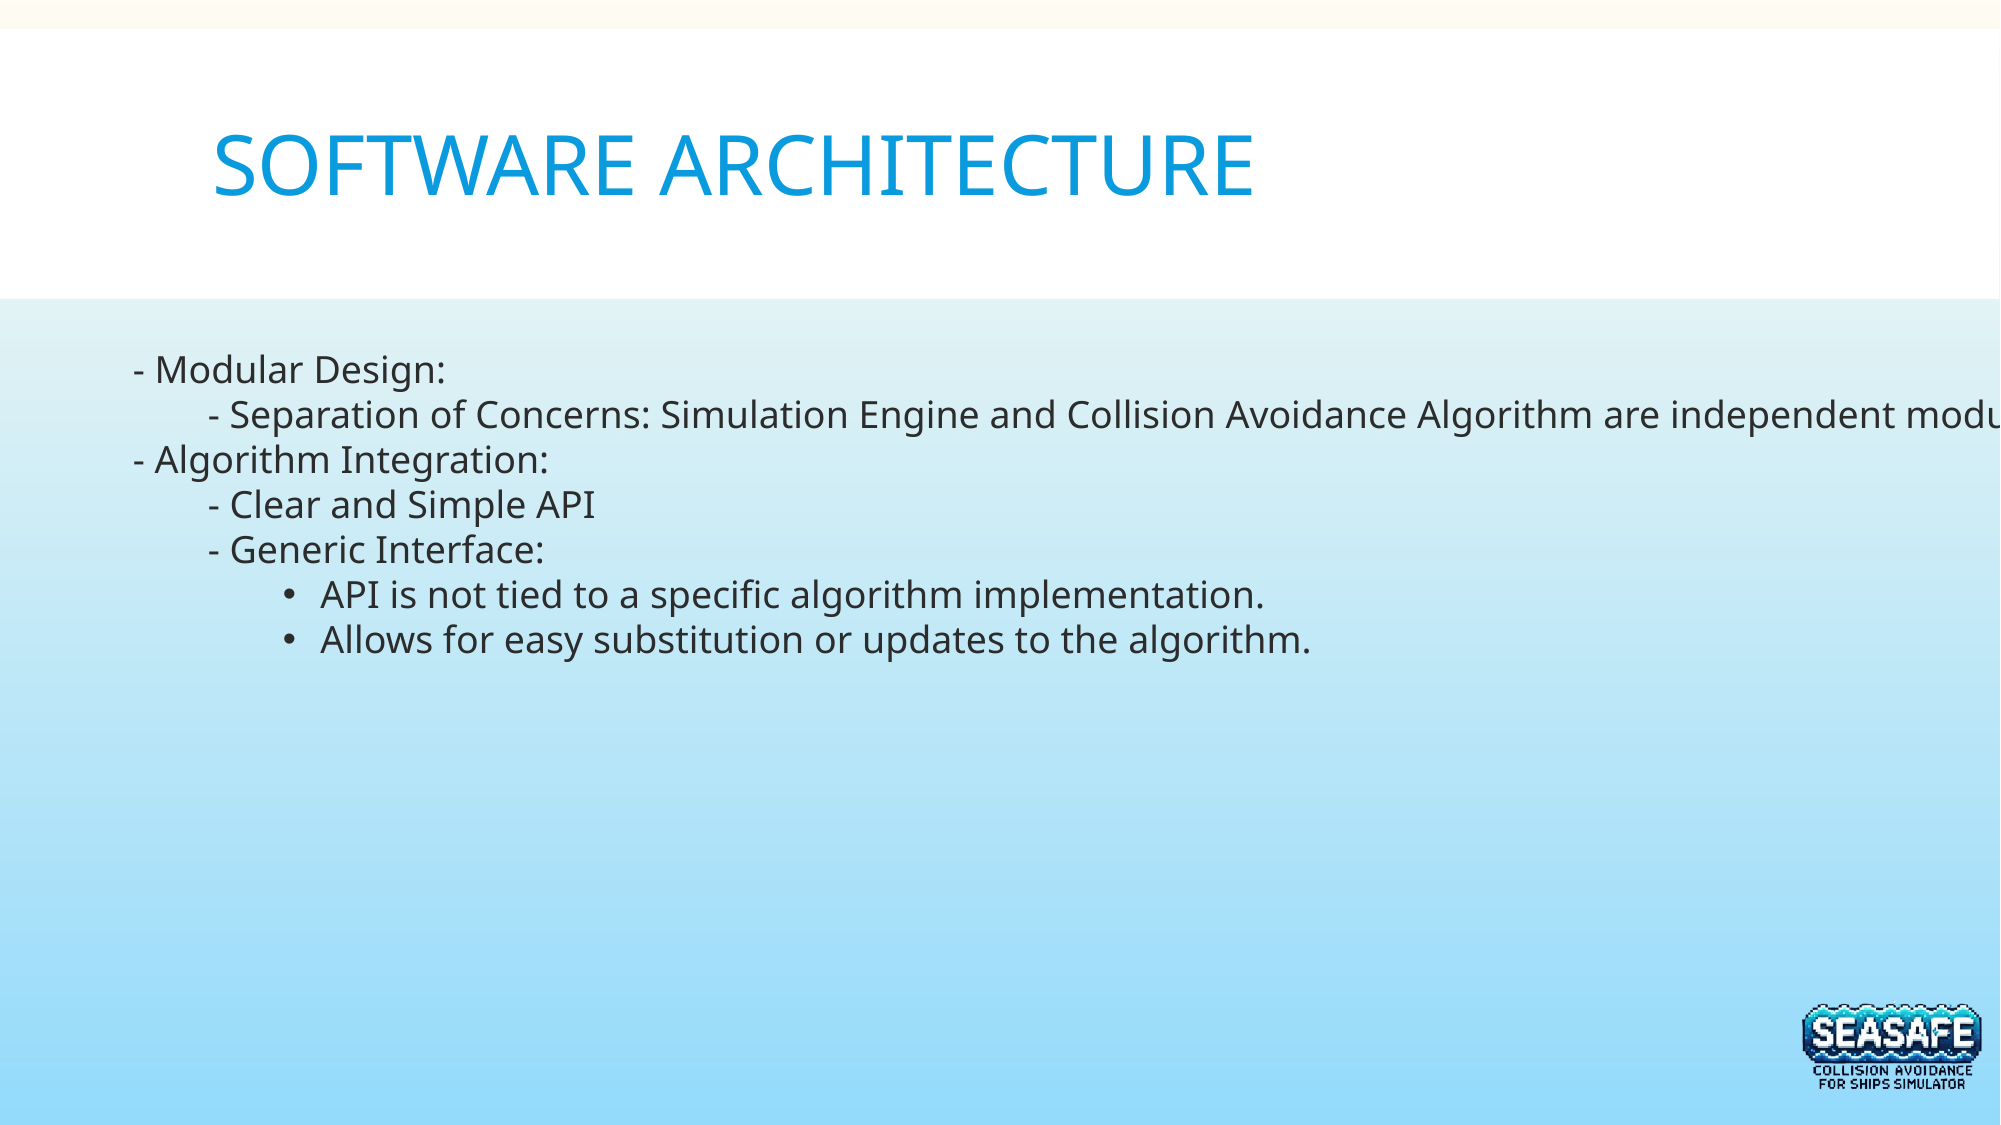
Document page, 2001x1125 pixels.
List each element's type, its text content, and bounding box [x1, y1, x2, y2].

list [1780, 938, 2000, 1125]
title SOFTWARE architecture [197, 46, 1803, 295]
text_box - Modular Design: - Separation of Concerns: Simulation Engine and Collision Avoidance Algorithm are independent modules. - Algorithm Integration: - Clear and Simple API - Generic Interface: API is not tied to a specific algorithm implementation. Allows for easy substitution or updates to the algorithm. [118, 338, 2000, 759]
